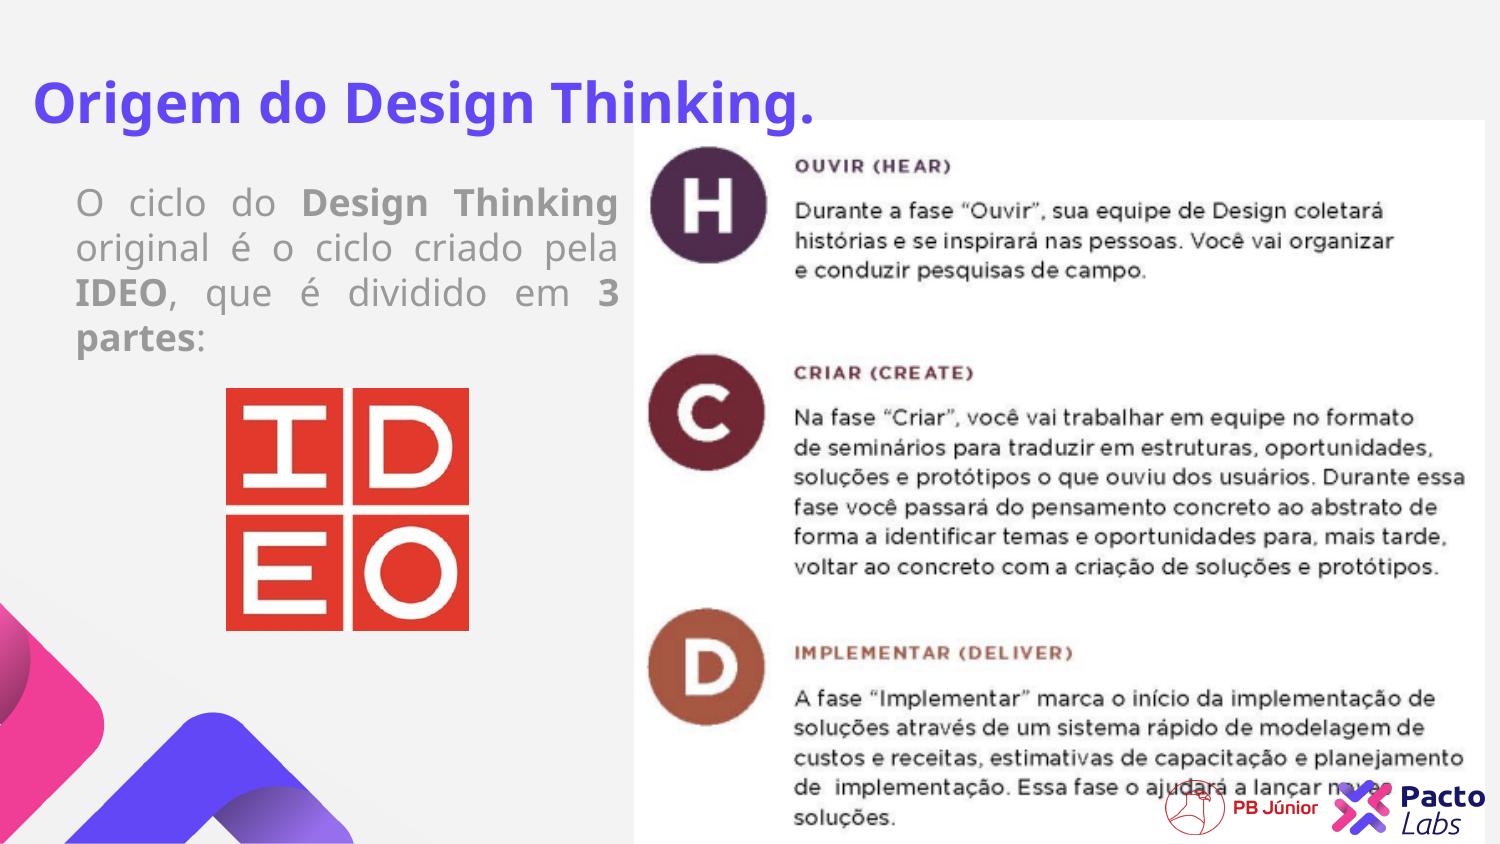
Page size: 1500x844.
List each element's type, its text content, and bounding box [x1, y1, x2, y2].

text_box Origem do Design Thinking. [17, 52, 1238, 151]
picture [0, 387, 469, 844]
text_box O ciclo do Design Thinking original é o ciclo criado pela IDEO, que é dividido em 3 partes: [60, 163, 629, 374]
picture [634, 120, 1485, 844]
